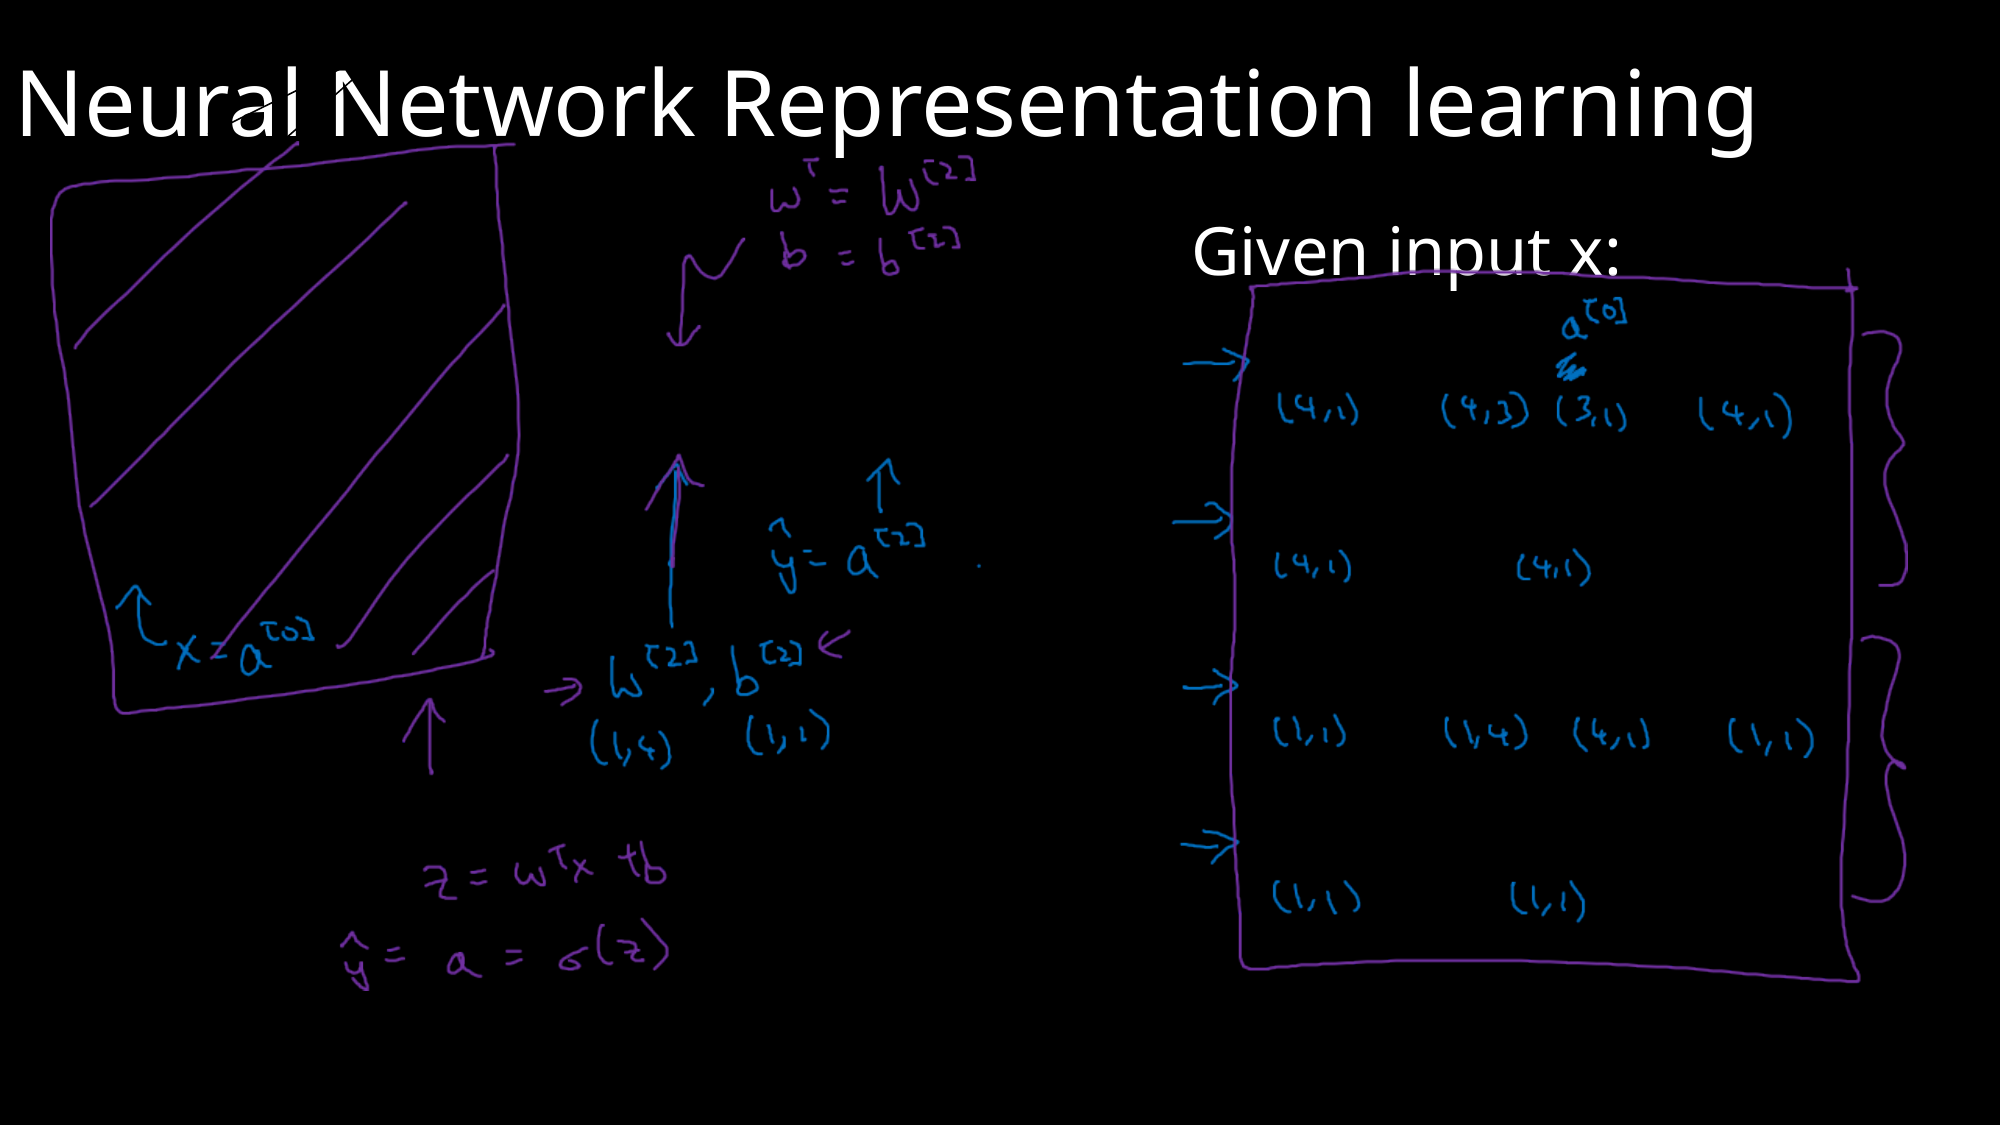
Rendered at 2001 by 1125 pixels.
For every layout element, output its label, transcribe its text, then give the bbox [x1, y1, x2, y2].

picture [49, 141, 1909, 991]
text_box Neural Network Representation learning [0, 0, 1955, 216]
text_box [207, 51, 372, 135]
text_box [282, 46, 390, 141]
